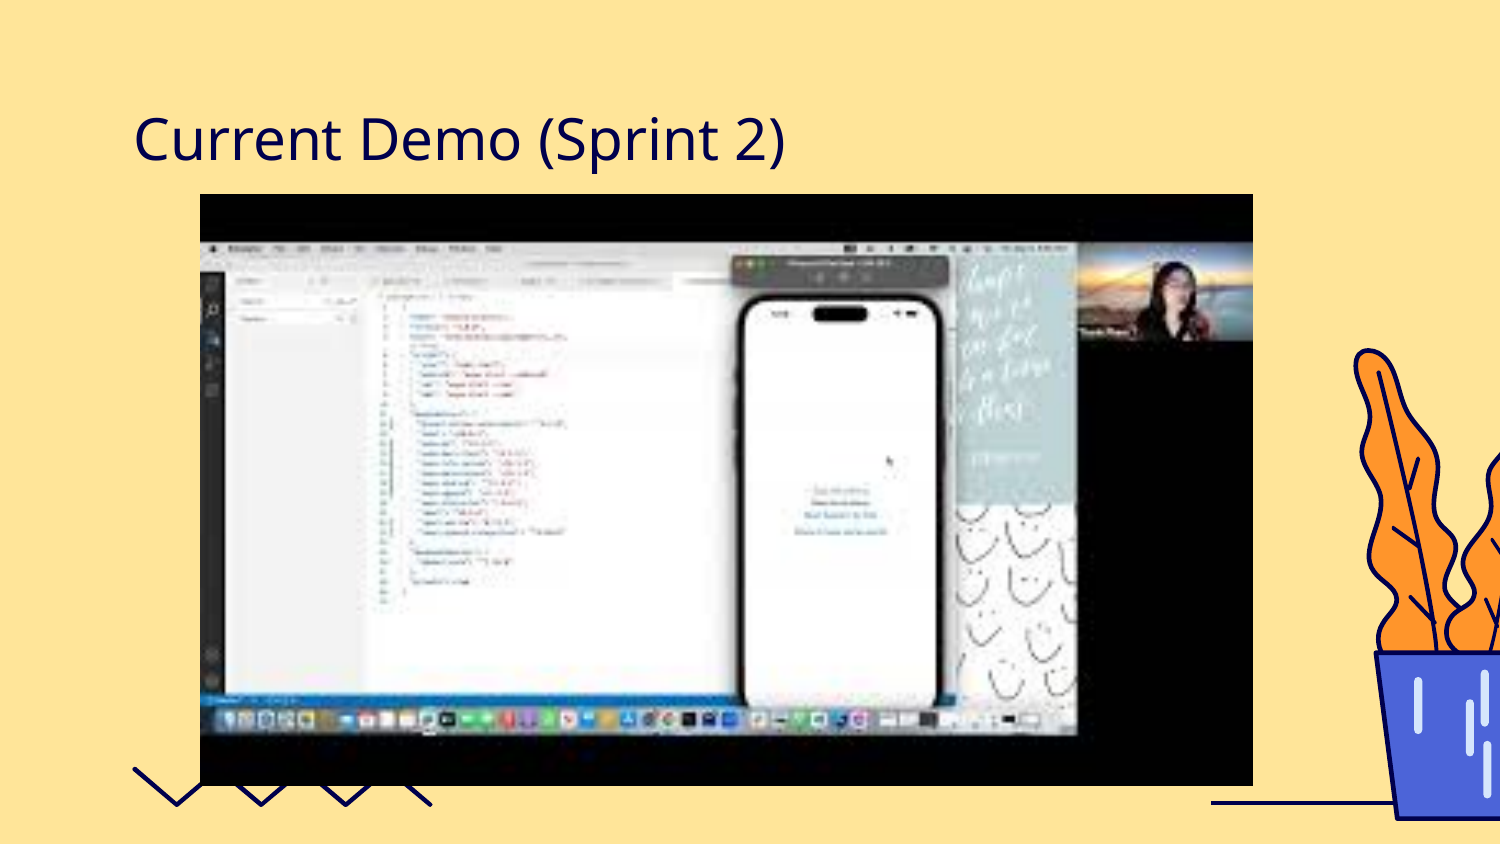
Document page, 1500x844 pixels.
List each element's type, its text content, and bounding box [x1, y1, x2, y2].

title Current Demo (Sprint 2) [118, 87, 1382, 181]
picture [200, 193, 1253, 787]
